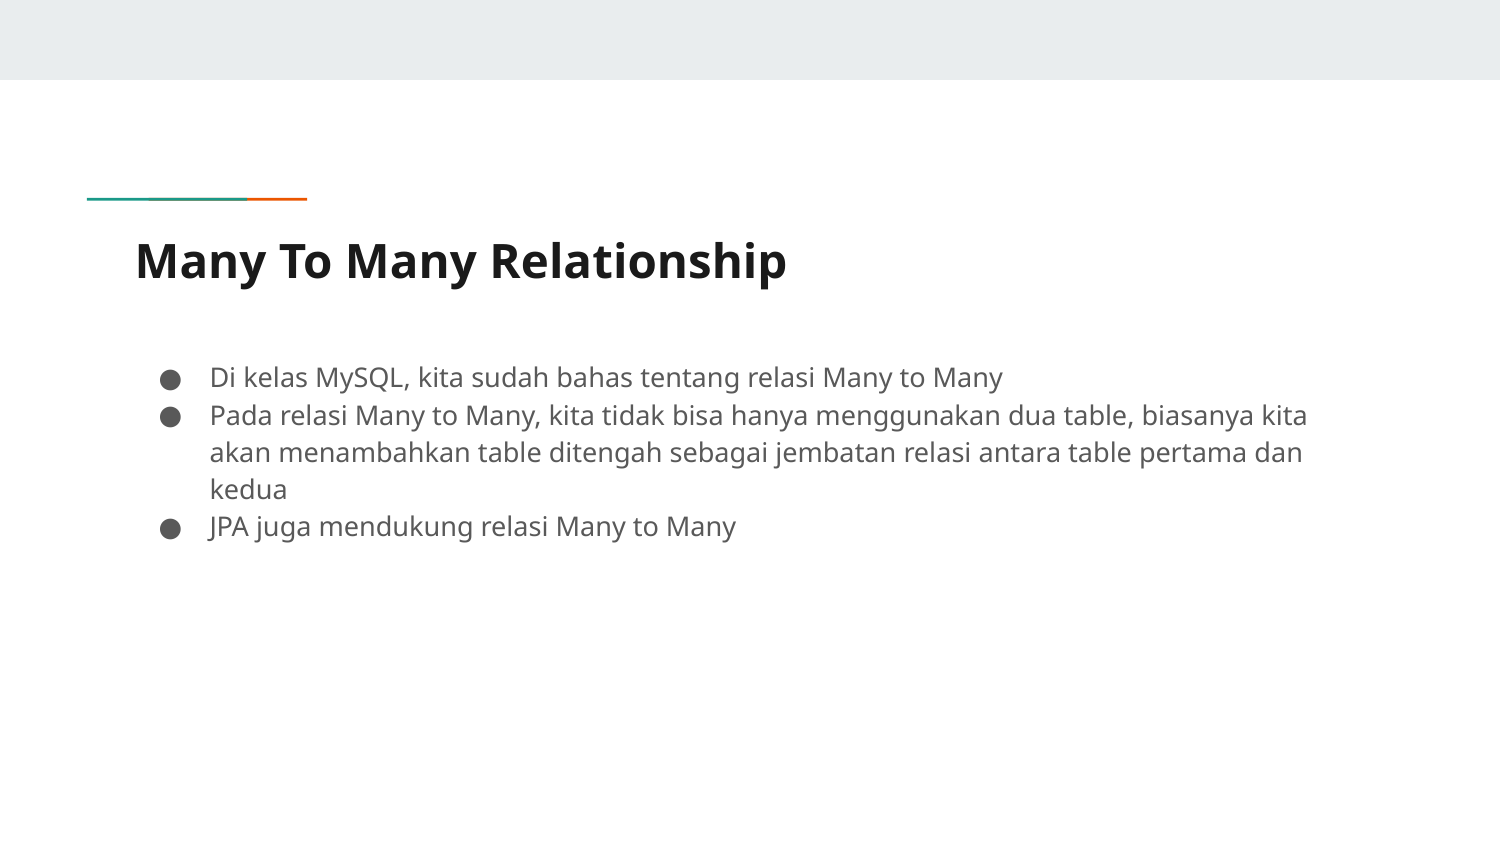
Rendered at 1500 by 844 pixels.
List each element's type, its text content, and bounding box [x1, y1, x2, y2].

title Many To Many Relationship [119, 216, 1381, 305]
list Di kelas MySQL, kita sudah bahas tentang relasi Many to Many Pada relasi Many to Many, kita tidak bisa hanya menggunakan dua table, biasanya kita akan menambahkan table ditengah sebagai jembatan relasi antara table pertama dan kedua JPA juga mendukung relasi Many to Many [119, 341, 1381, 712]
